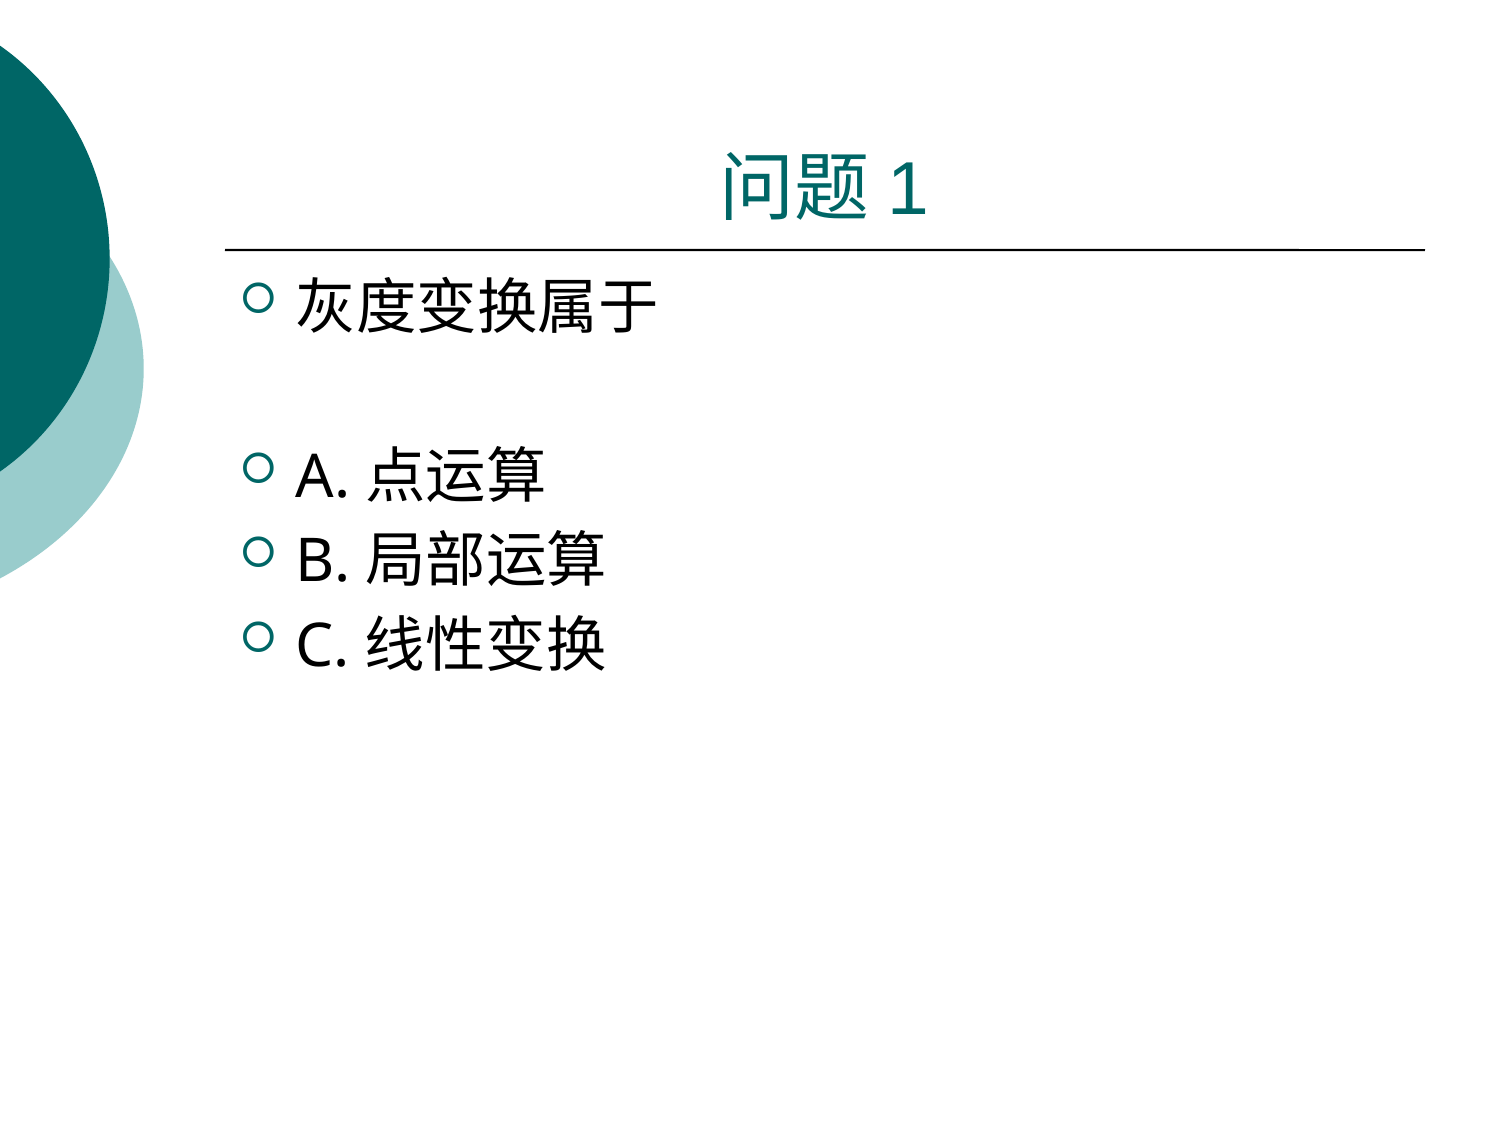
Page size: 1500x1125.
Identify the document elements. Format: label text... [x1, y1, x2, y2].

title 问题1 [224, 49, 1425, 238]
list 灰度变换属于 A.点运算 B.局部运算 C.线性变换 [224, 260, 1425, 975]
